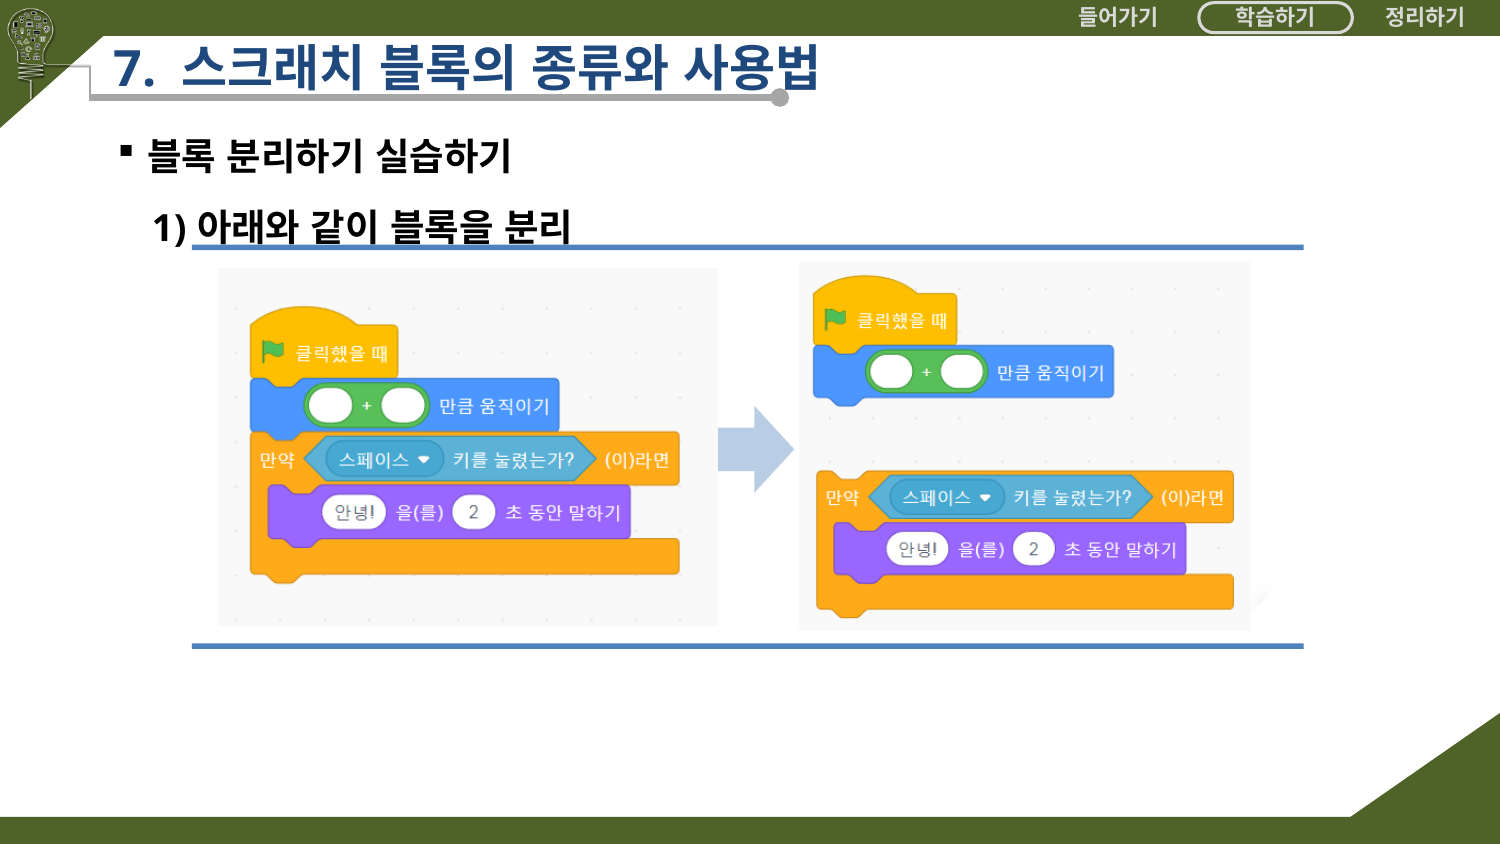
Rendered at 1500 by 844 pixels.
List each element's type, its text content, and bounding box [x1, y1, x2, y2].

text_box [722, 403, 793, 495]
text_box [190, 641, 1306, 651]
text_box [190, 243, 1306, 252]
title 7. 스크래치 블록의 종류와 사용법 [99, 23, 1211, 110]
list 블록 분리하기 실습하기 아래와 같이 블록을 분리 [102, 112, 1212, 746]
picture [0, 3, 1414, 816]
